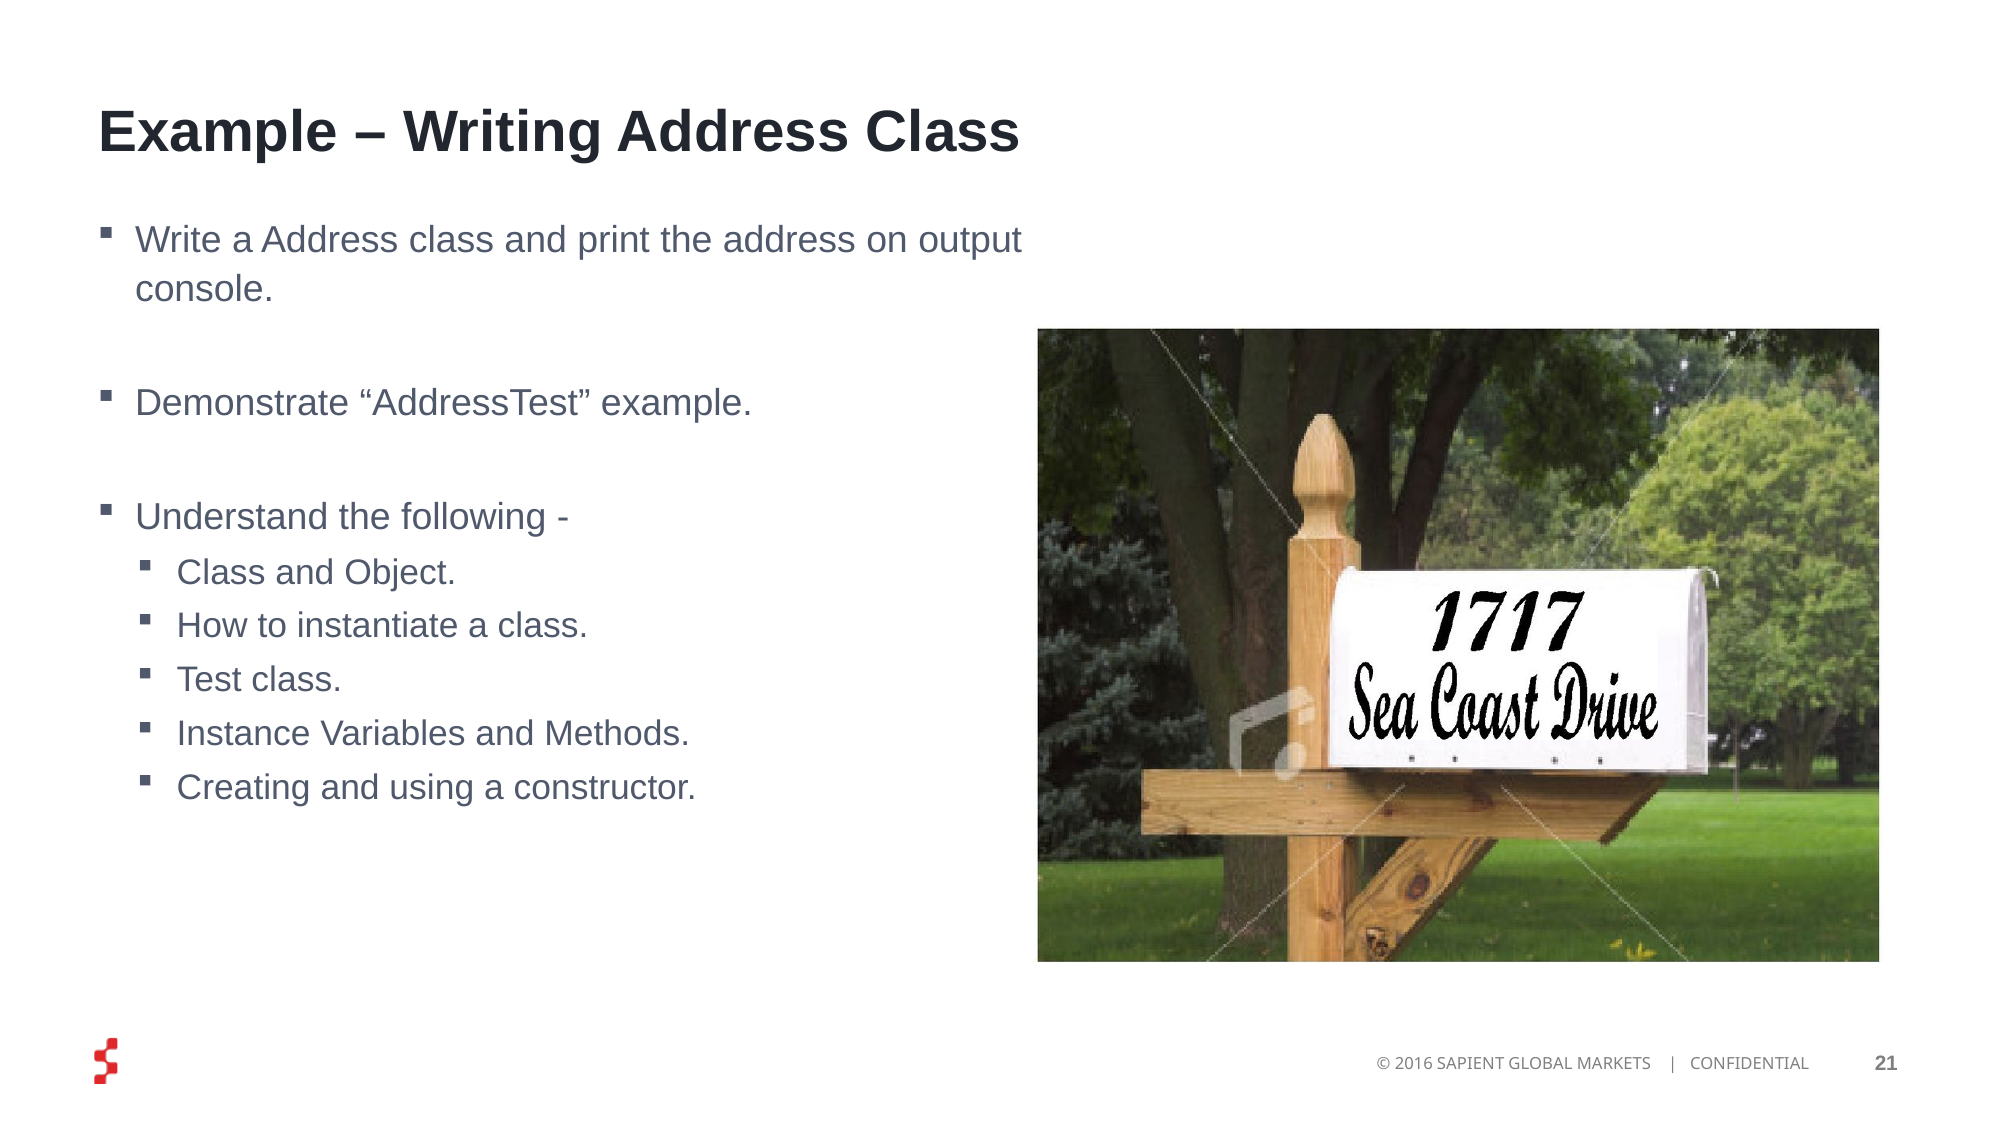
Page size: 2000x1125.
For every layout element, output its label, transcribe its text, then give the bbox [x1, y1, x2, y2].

list Write a Address class and print the address on output console. Demonstrate “AddressTest” example. Understand the following - Class and Object. How to instantiate a class. Test class. Instance Variables and Methods. Creating and using a constructor. [97, 210, 1084, 973]
picture [1032, 324, 1884, 963]
title Example – Writing Address Class [98, 85, 1900, 168]
